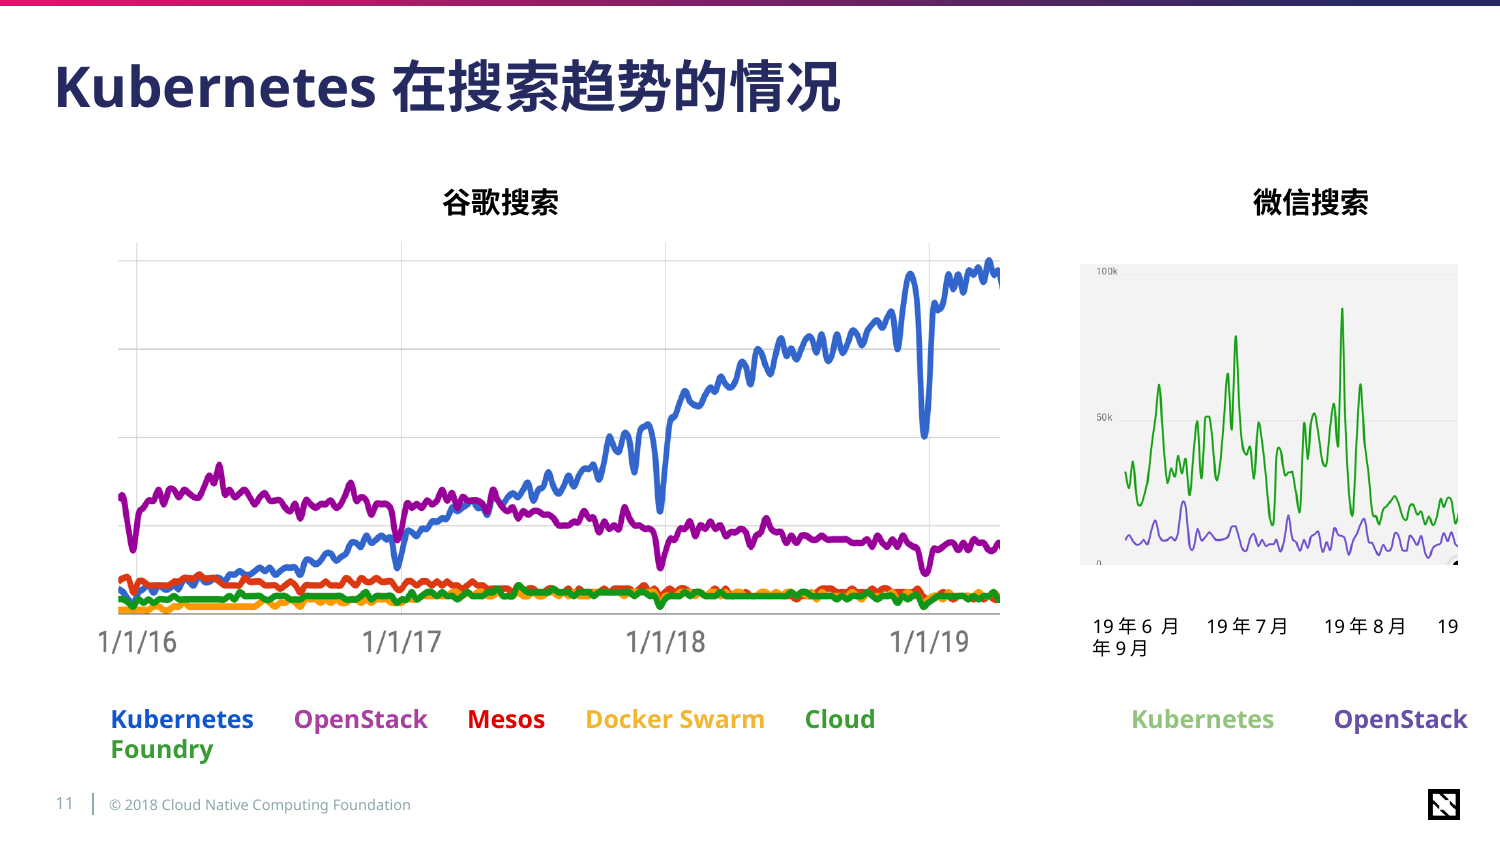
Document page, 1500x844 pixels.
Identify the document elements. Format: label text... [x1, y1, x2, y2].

text_box 谷歌搜索 [427, 169, 667, 232]
picture [1080, 264, 1458, 565]
text_box Kubernetes OpenStack Mesos Docker Swarm Cloud Foundry [95, 688, 1000, 754]
text_box Kubernetes OpenStack [1116, 688, 1487, 754]
picture [1428, 789, 1460, 820]
picture [95, 233, 1000, 665]
text_box 19年6 月 19年7月 19年8月 19年9月 [1077, 599, 1487, 664]
title Kubernetes在搜索趋势的情况 [42, 52, 1458, 126]
text_box 微信搜索 [1238, 169, 1390, 234]
